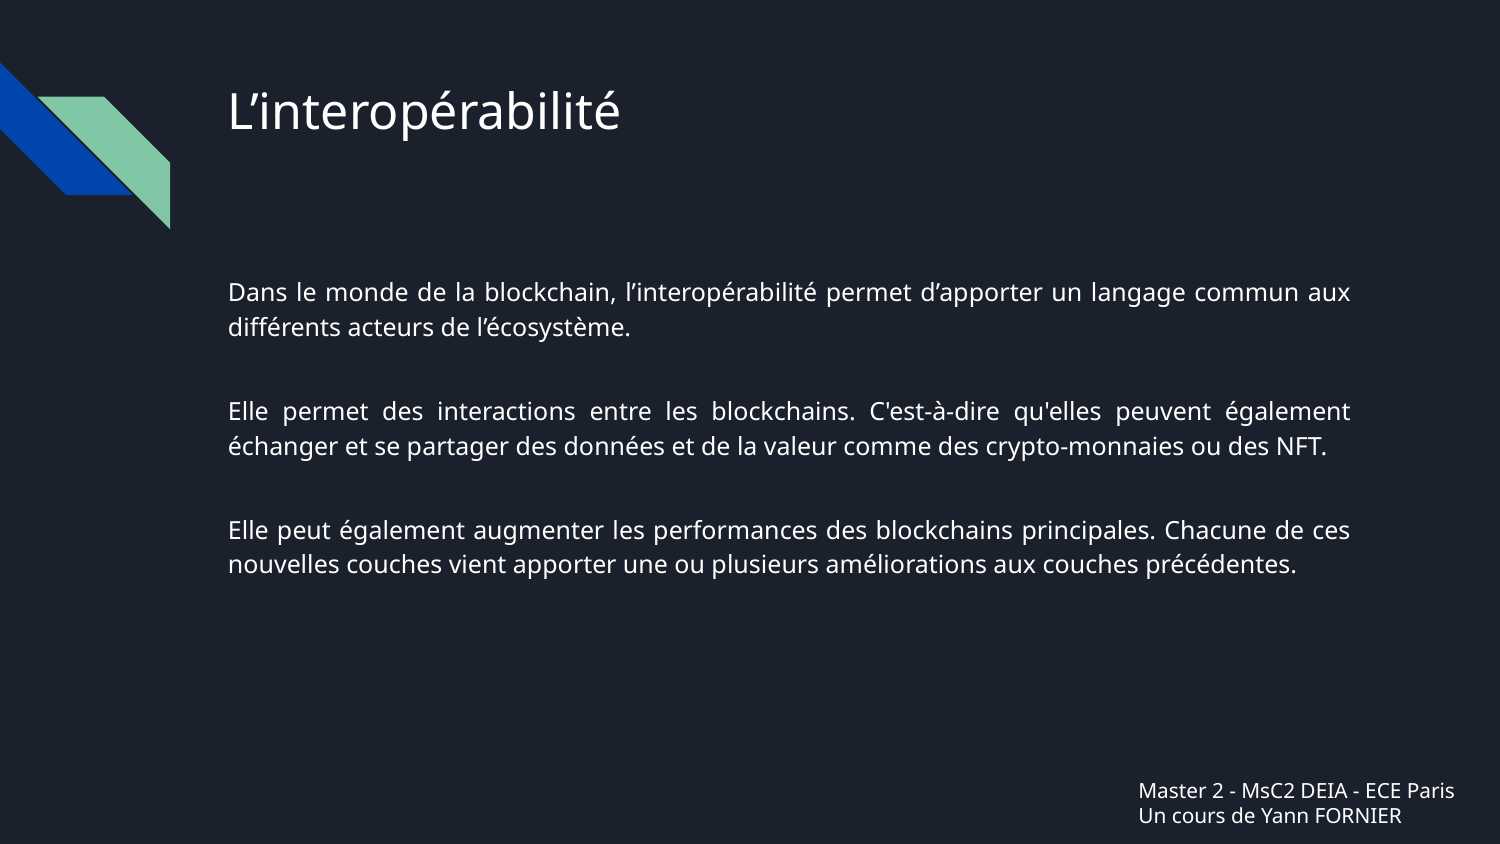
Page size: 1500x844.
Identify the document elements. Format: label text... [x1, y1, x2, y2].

text_box Master 2 - MsC2 DEIA - ECE Paris Un cours de Yann FORNIER [1123, 762, 1500, 843]
list Dans le monde de la blockchain, l’interopérabilité permet d’apporter un langage commun aux différents acteurs de l’écosystème. Elle permet des interactions entre les blockchains. C'est-à-dire qu'elles peuvent également échanger et se partager des données et de la valeur comme des crypto-monnaies ou des NFT. Elle peut également augmenter les performances des blockchains principales. Chacune de ces nouvelles couches vient apporter une ou plusieurs améliorations aux couches précédentes. [212, 257, 1368, 603]
title L’interopérabilité [212, 64, 1368, 215]
